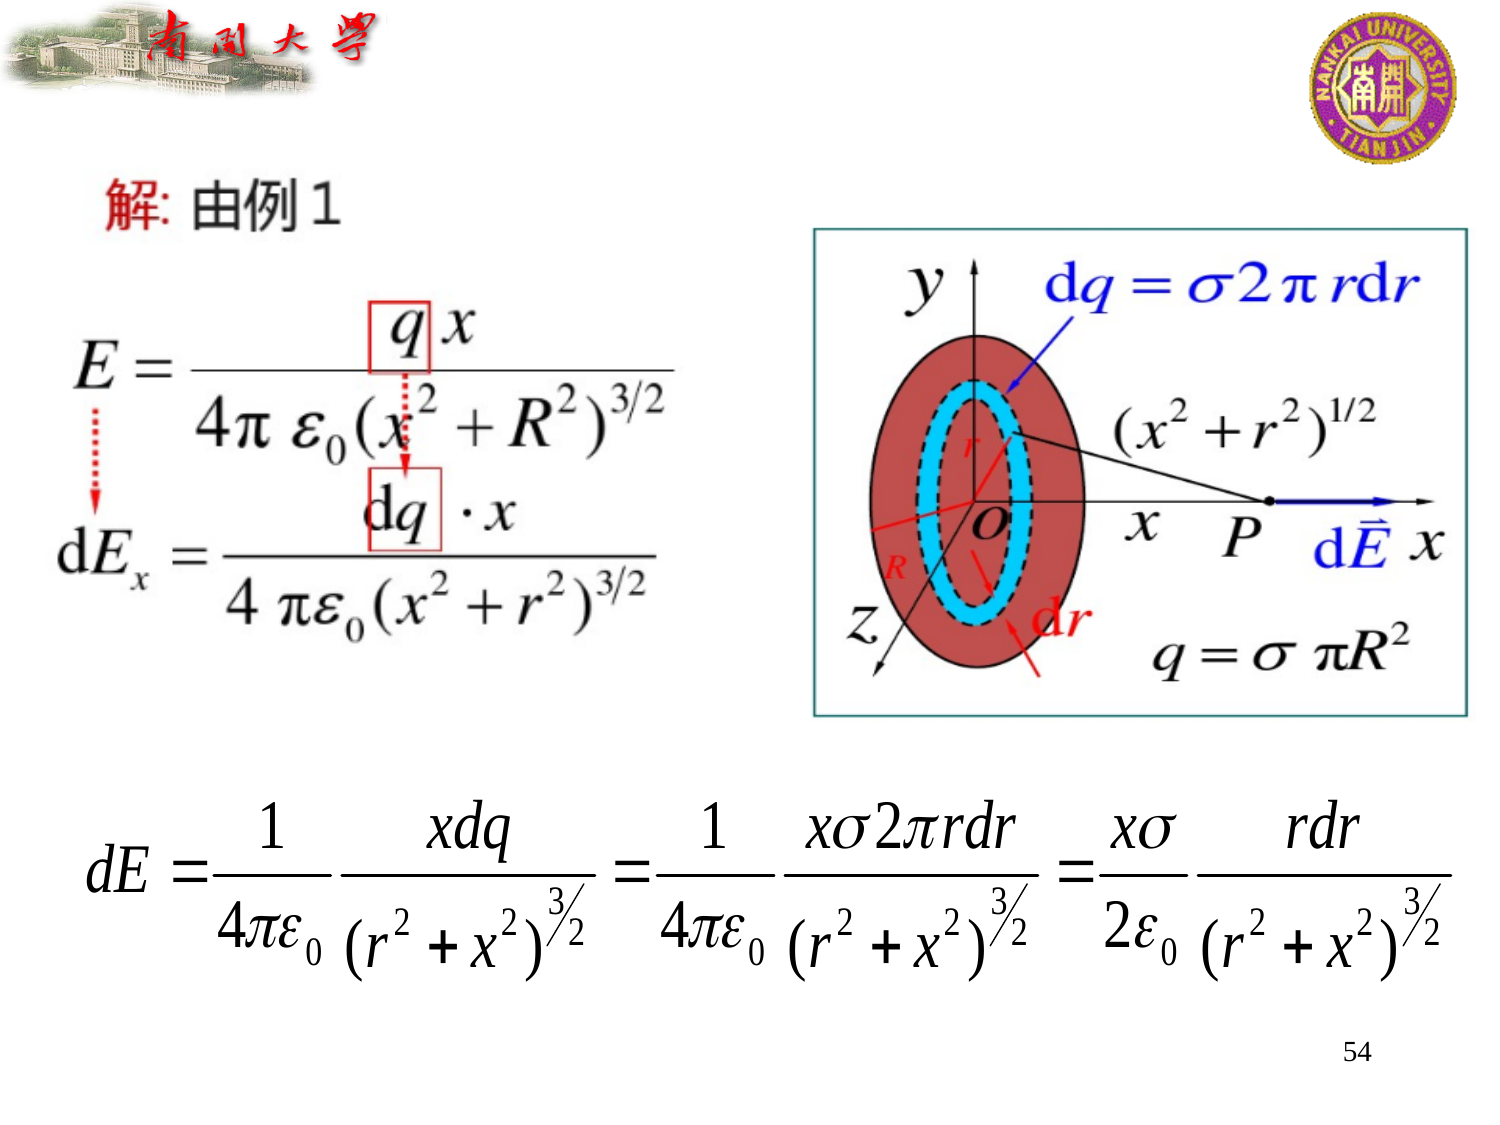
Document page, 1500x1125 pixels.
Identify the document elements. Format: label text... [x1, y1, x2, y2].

picture [40, 125, 697, 661]
slide_number 54 [1074, 1024, 1388, 1101]
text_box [76, 781, 1465, 998]
picture [808, 227, 1477, 723]
picture [0, 0, 388, 100]
picture [1262, 0, 1500, 178]
